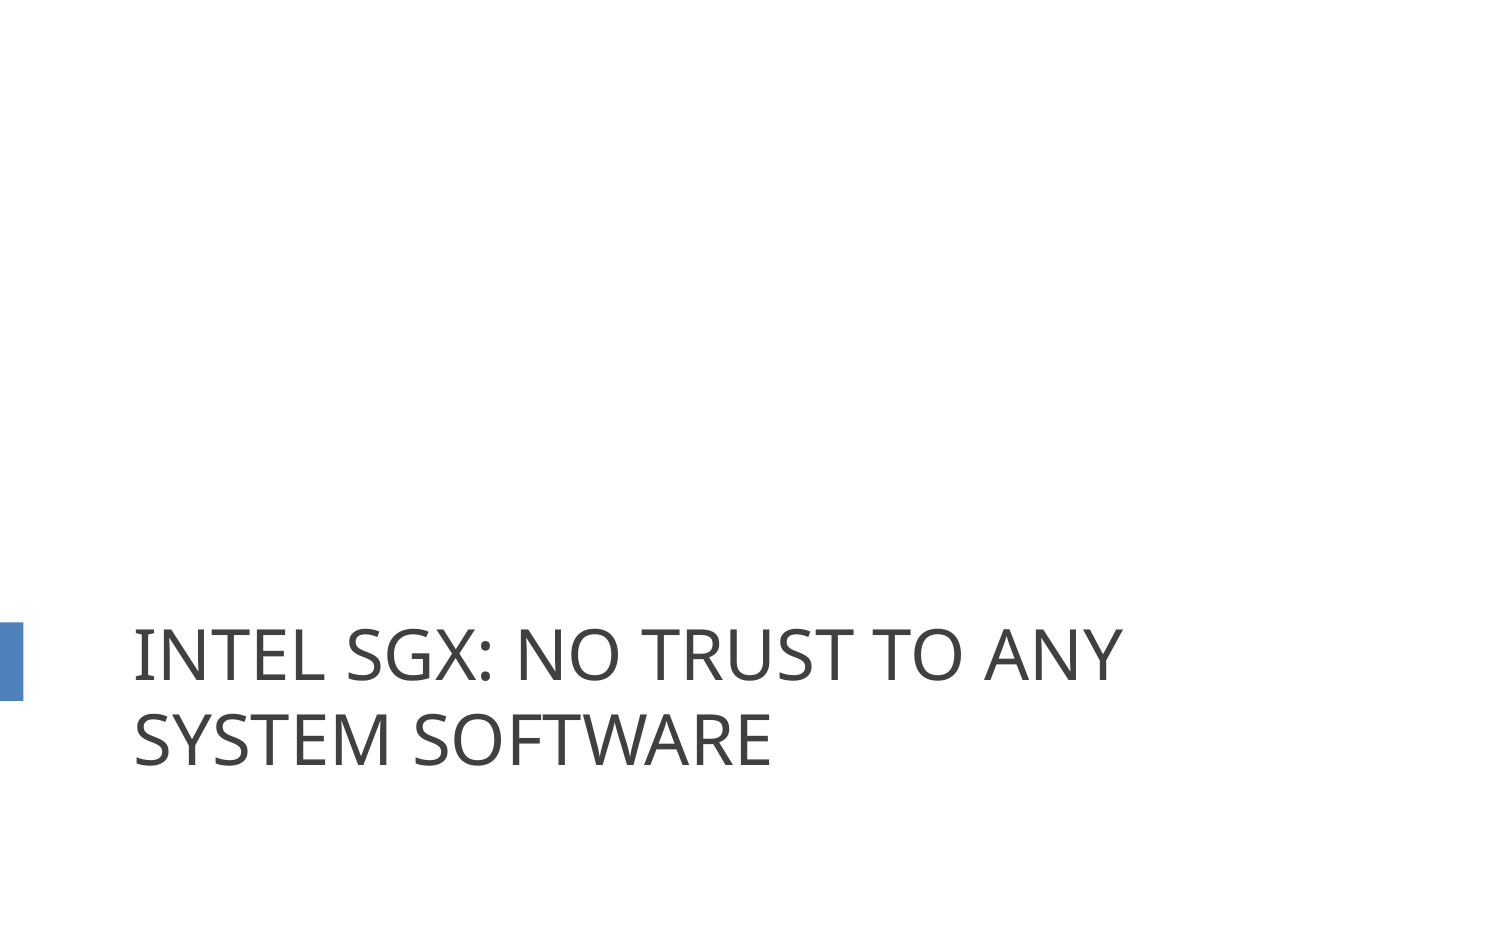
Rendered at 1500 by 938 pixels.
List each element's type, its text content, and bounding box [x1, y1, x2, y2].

title Intel SGX: No Trust To Any System Software [118, 602, 1394, 789]
